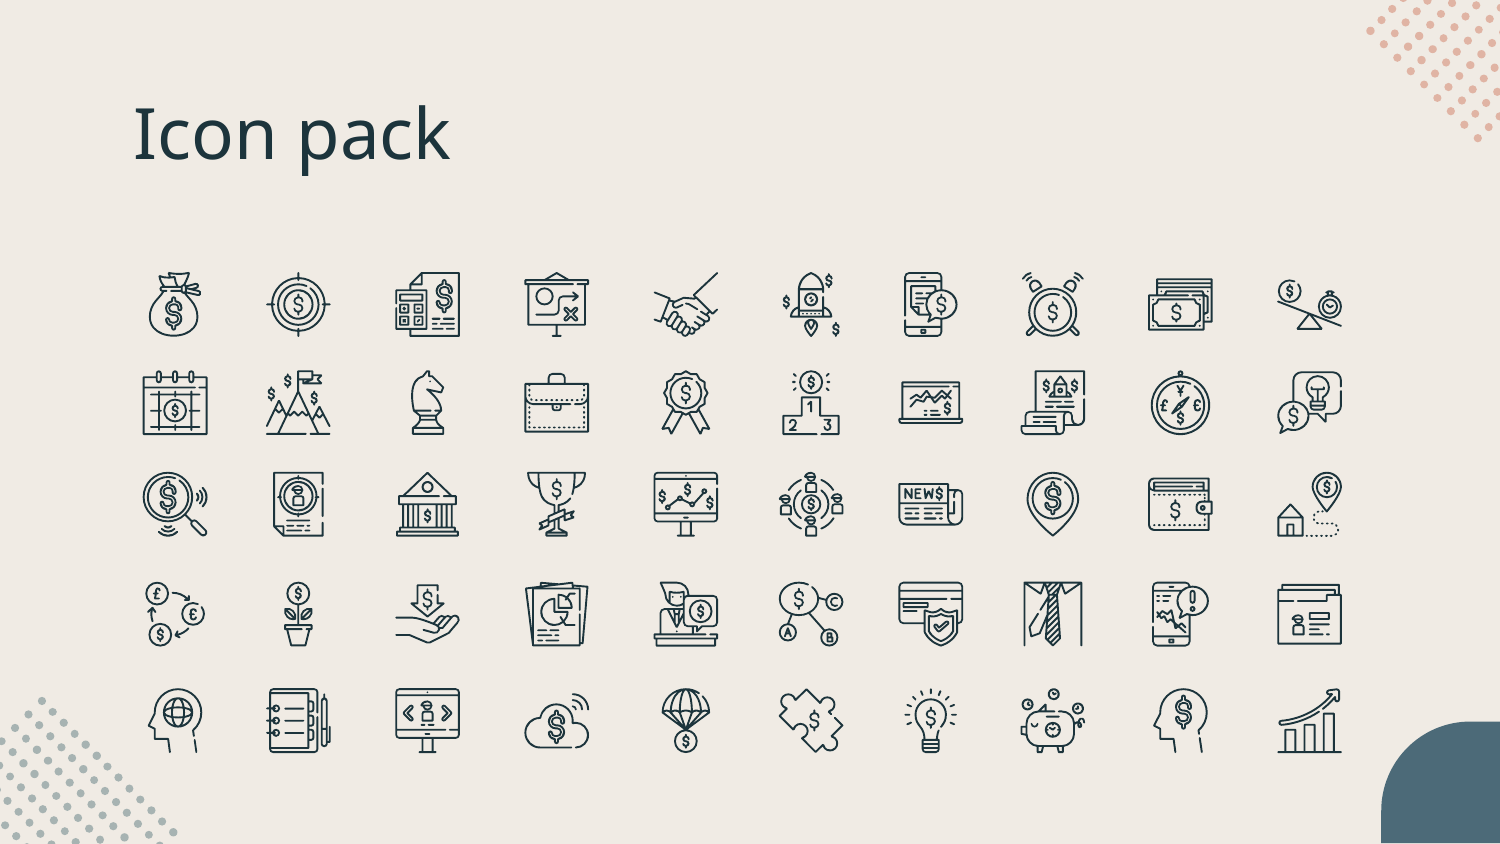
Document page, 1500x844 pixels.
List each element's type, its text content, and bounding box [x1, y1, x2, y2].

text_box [898, 381, 964, 425]
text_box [524, 692, 590, 749]
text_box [1277, 371, 1343, 435]
title Icon pack [118, 90, 1382, 208]
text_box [283, 581, 314, 647]
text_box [148, 271, 202, 337]
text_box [660, 370, 711, 436]
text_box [778, 687, 844, 754]
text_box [1277, 583, 1343, 645]
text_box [1021, 271, 1085, 337]
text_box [524, 581, 589, 647]
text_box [265, 687, 331, 754]
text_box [653, 471, 719, 537]
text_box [1277, 471, 1343, 537]
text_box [272, 471, 324, 537]
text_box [898, 581, 964, 647]
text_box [903, 271, 958, 338]
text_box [778, 581, 844, 647]
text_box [1277, 687, 1343, 754]
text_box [265, 370, 331, 436]
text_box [661, 687, 711, 754]
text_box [1276, 279, 1343, 331]
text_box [1020, 687, 1086, 754]
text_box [1020, 370, 1086, 436]
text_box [394, 584, 461, 645]
text_box [1023, 581, 1083, 647]
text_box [782, 370, 840, 436]
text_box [1151, 581, 1210, 647]
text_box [147, 687, 203, 754]
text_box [778, 471, 844, 537]
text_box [142, 370, 208, 436]
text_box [1152, 687, 1208, 754]
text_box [394, 687, 461, 754]
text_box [265, 271, 331, 338]
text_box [524, 372, 590, 433]
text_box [1147, 477, 1213, 532]
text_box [653, 271, 719, 338]
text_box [898, 482, 964, 526]
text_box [1147, 278, 1213, 331]
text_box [410, 370, 445, 436]
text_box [145, 581, 206, 647]
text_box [142, 471, 208, 538]
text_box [653, 581, 719, 647]
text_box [1026, 471, 1080, 537]
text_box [524, 271, 590, 338]
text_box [394, 271, 461, 338]
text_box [904, 687, 958, 754]
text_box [1150, 370, 1211, 436]
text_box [526, 471, 587, 537]
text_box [782, 271, 840, 338]
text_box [395, 471, 460, 537]
